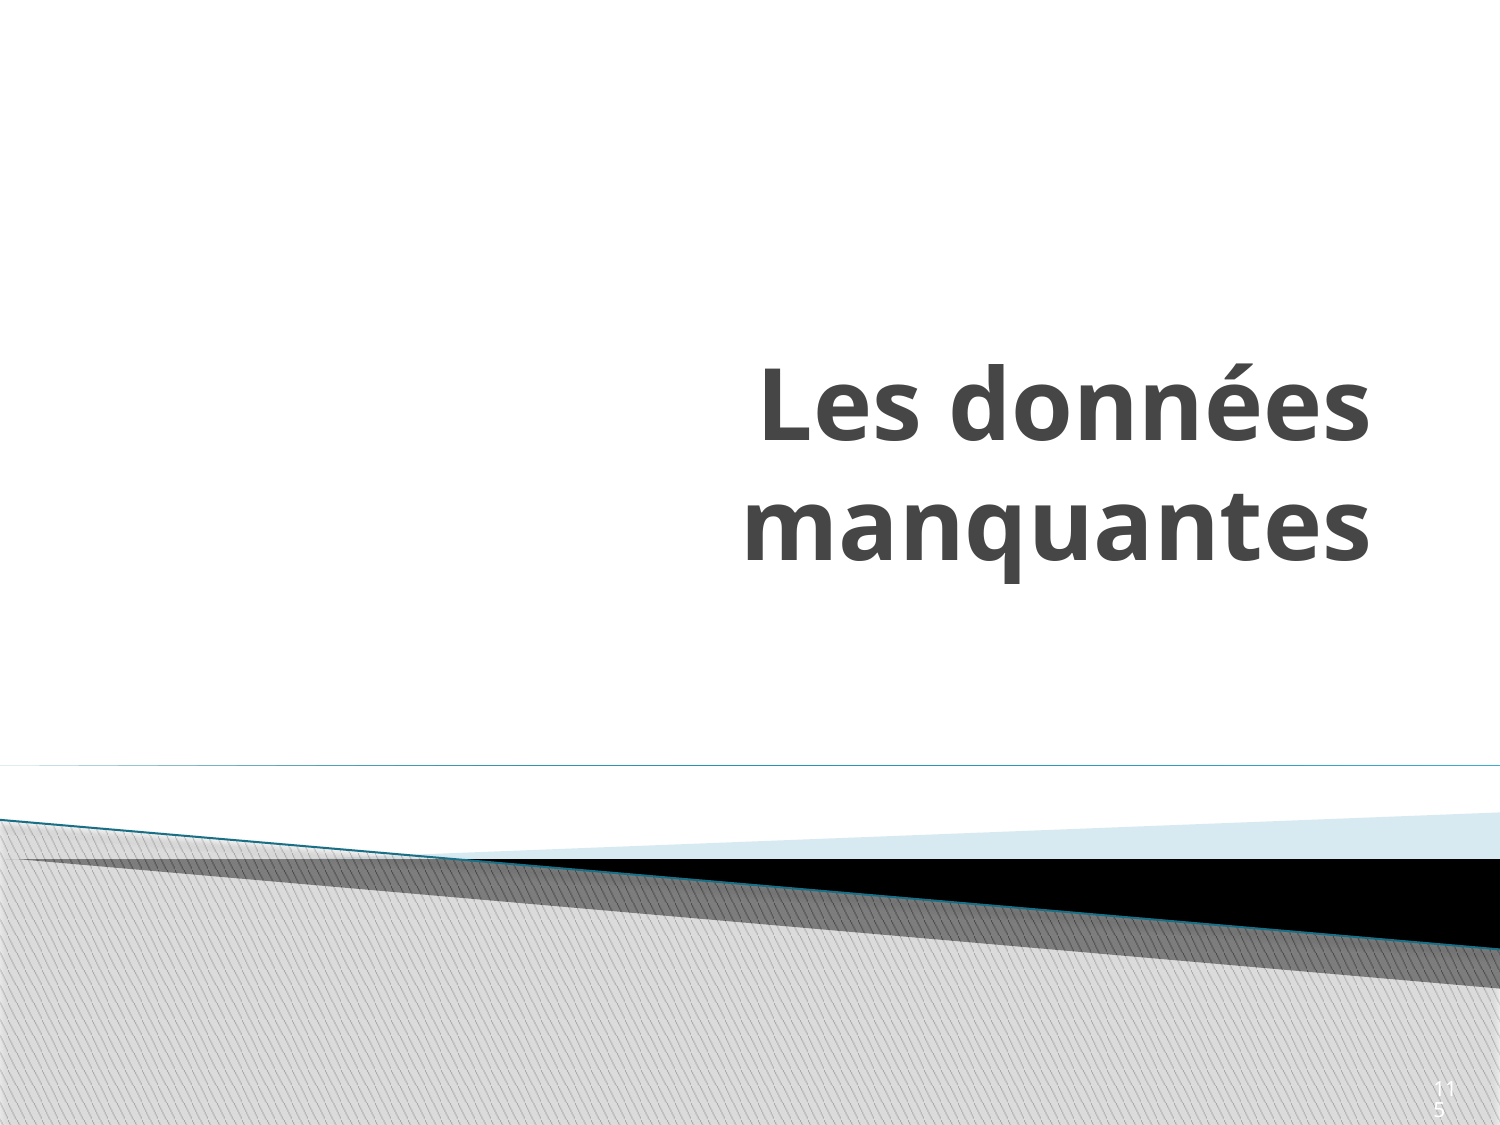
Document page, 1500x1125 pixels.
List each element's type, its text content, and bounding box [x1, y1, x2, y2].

slide_number 115 [1418, 1051, 1479, 1112]
title Les données manquantes [112, 287, 1388, 588]
picture [5, 859, 1500, 989]
